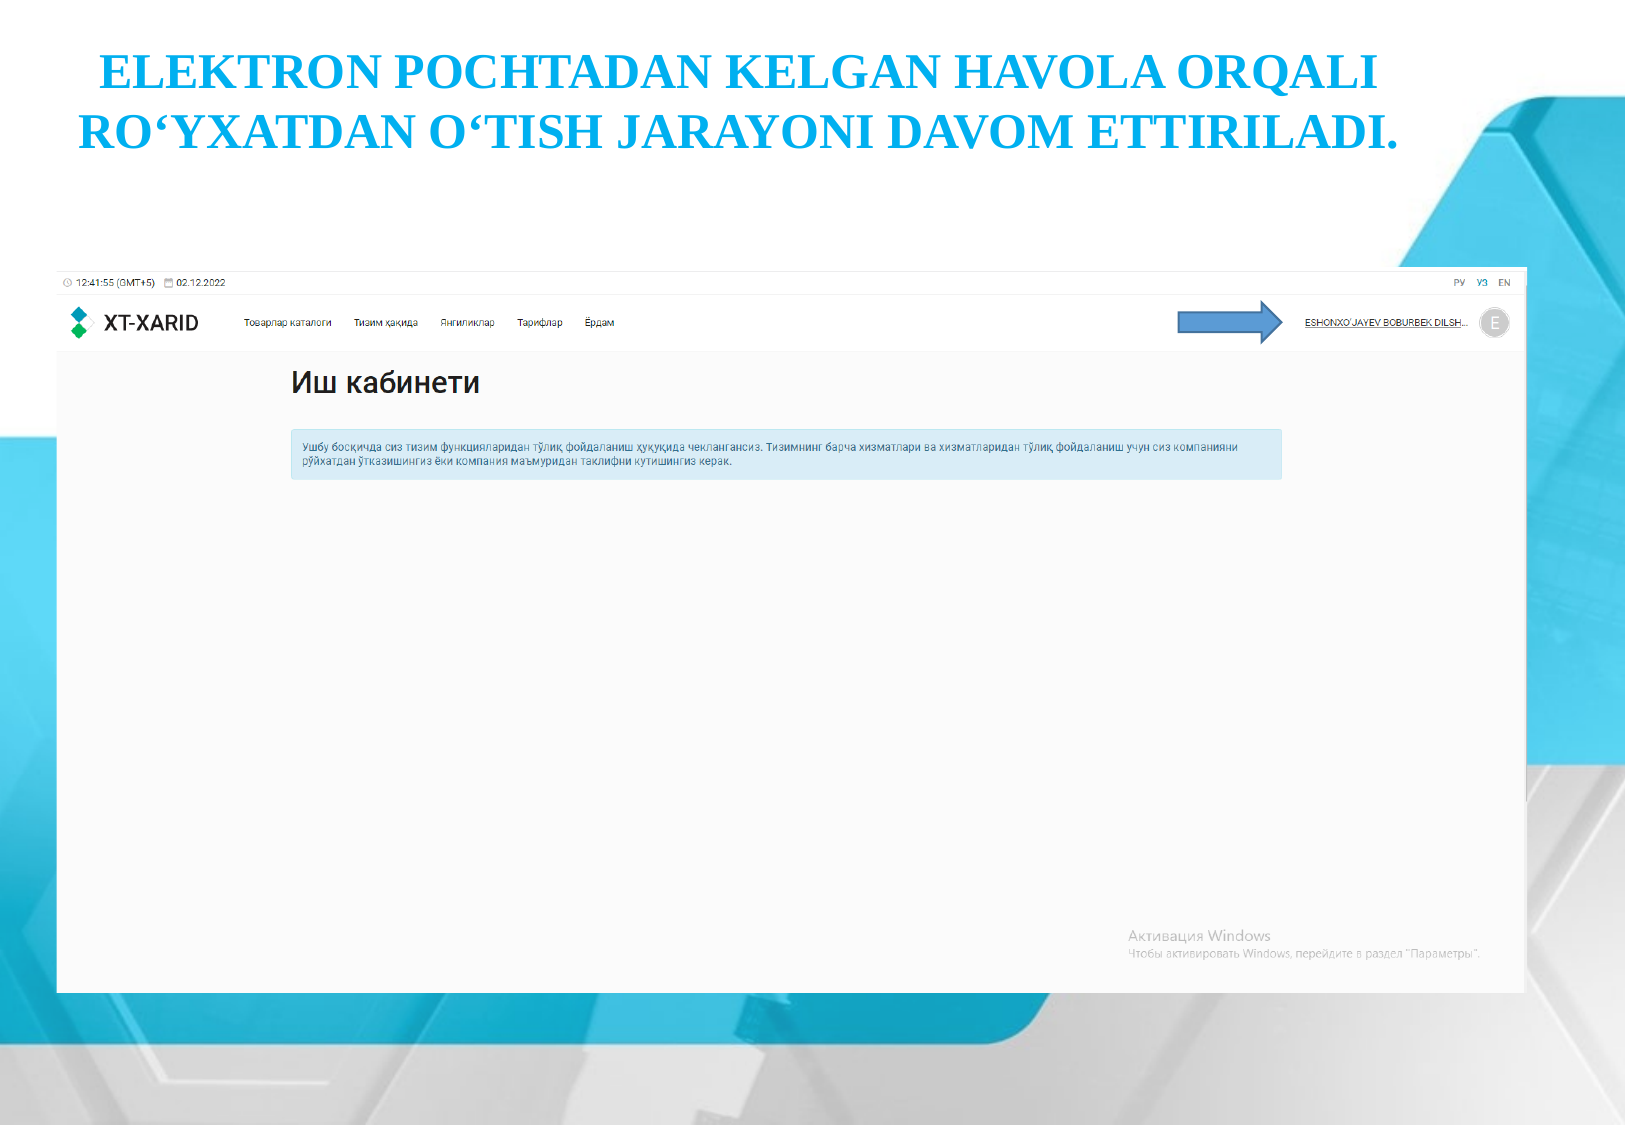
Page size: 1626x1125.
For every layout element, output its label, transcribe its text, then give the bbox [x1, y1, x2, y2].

picture [0, 0, 1625, 1125]
text_box ELEKTRON POCHTADAN KELGAN HAVOLA ORQALI RO‘YXATDAN O‘TISH JARAYONI DAVOM ETTIRILADI. [0, 30, 1524, 166]
